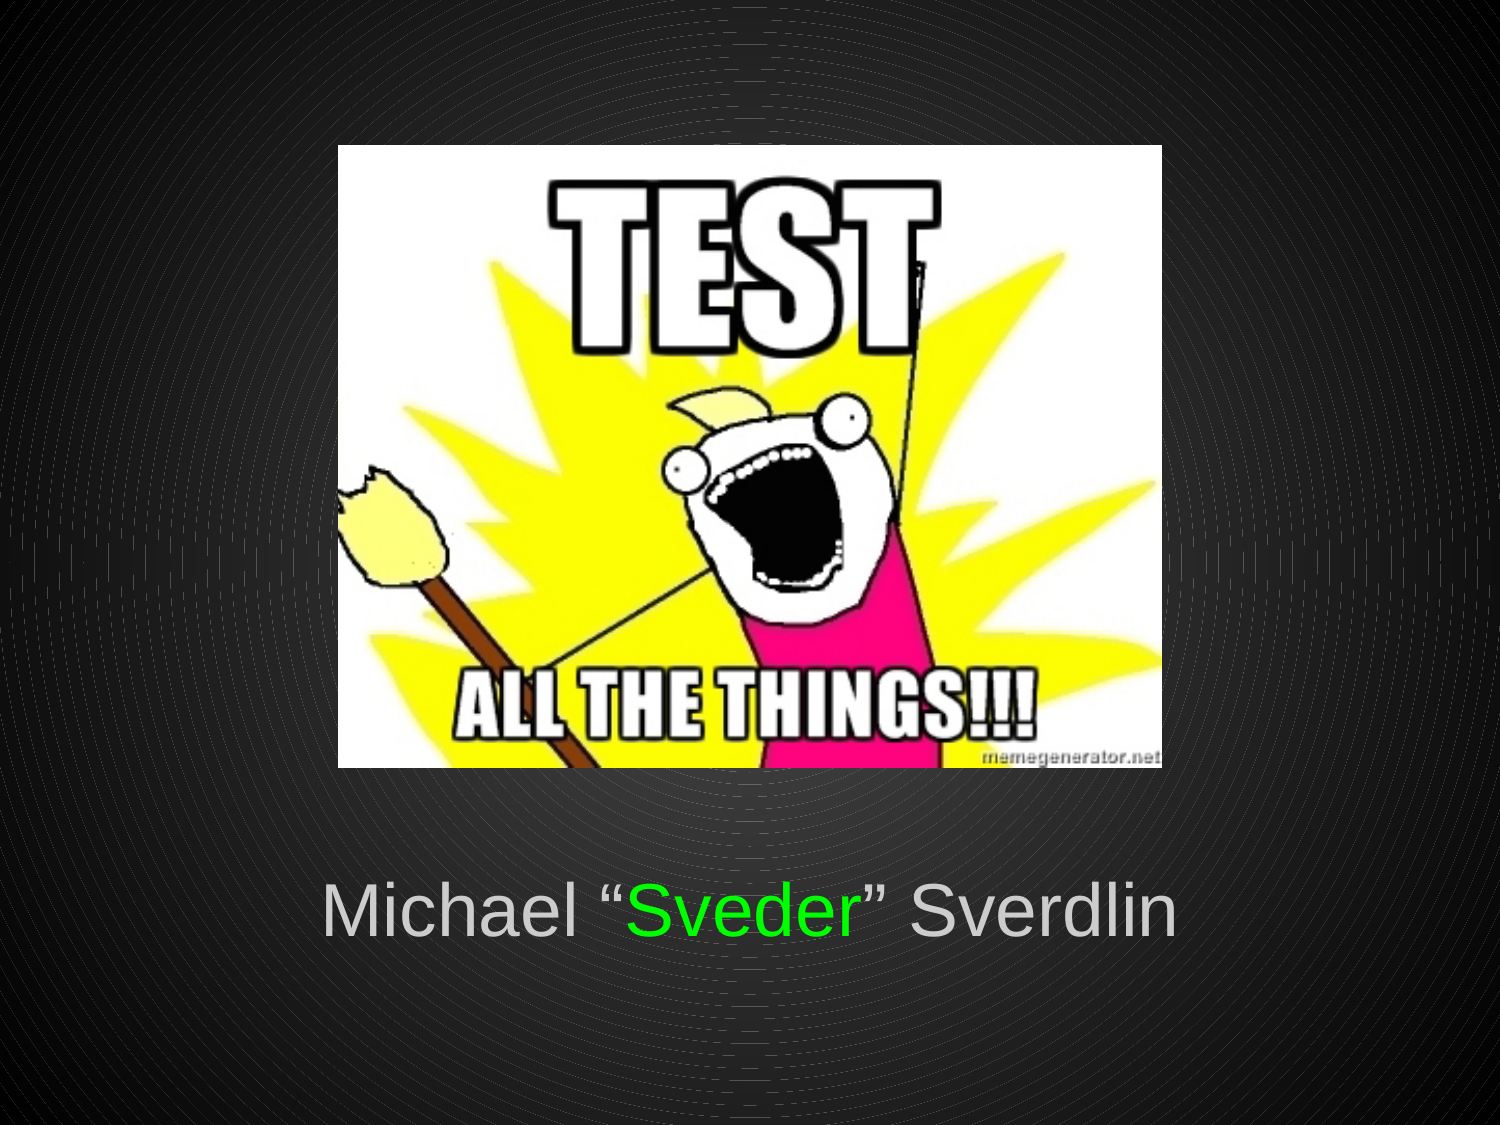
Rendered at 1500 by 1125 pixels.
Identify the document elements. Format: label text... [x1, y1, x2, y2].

picture [338, 145, 1162, 768]
subtitle Michael “Sveder” Sverdlin [112, 846, 1388, 1018]
